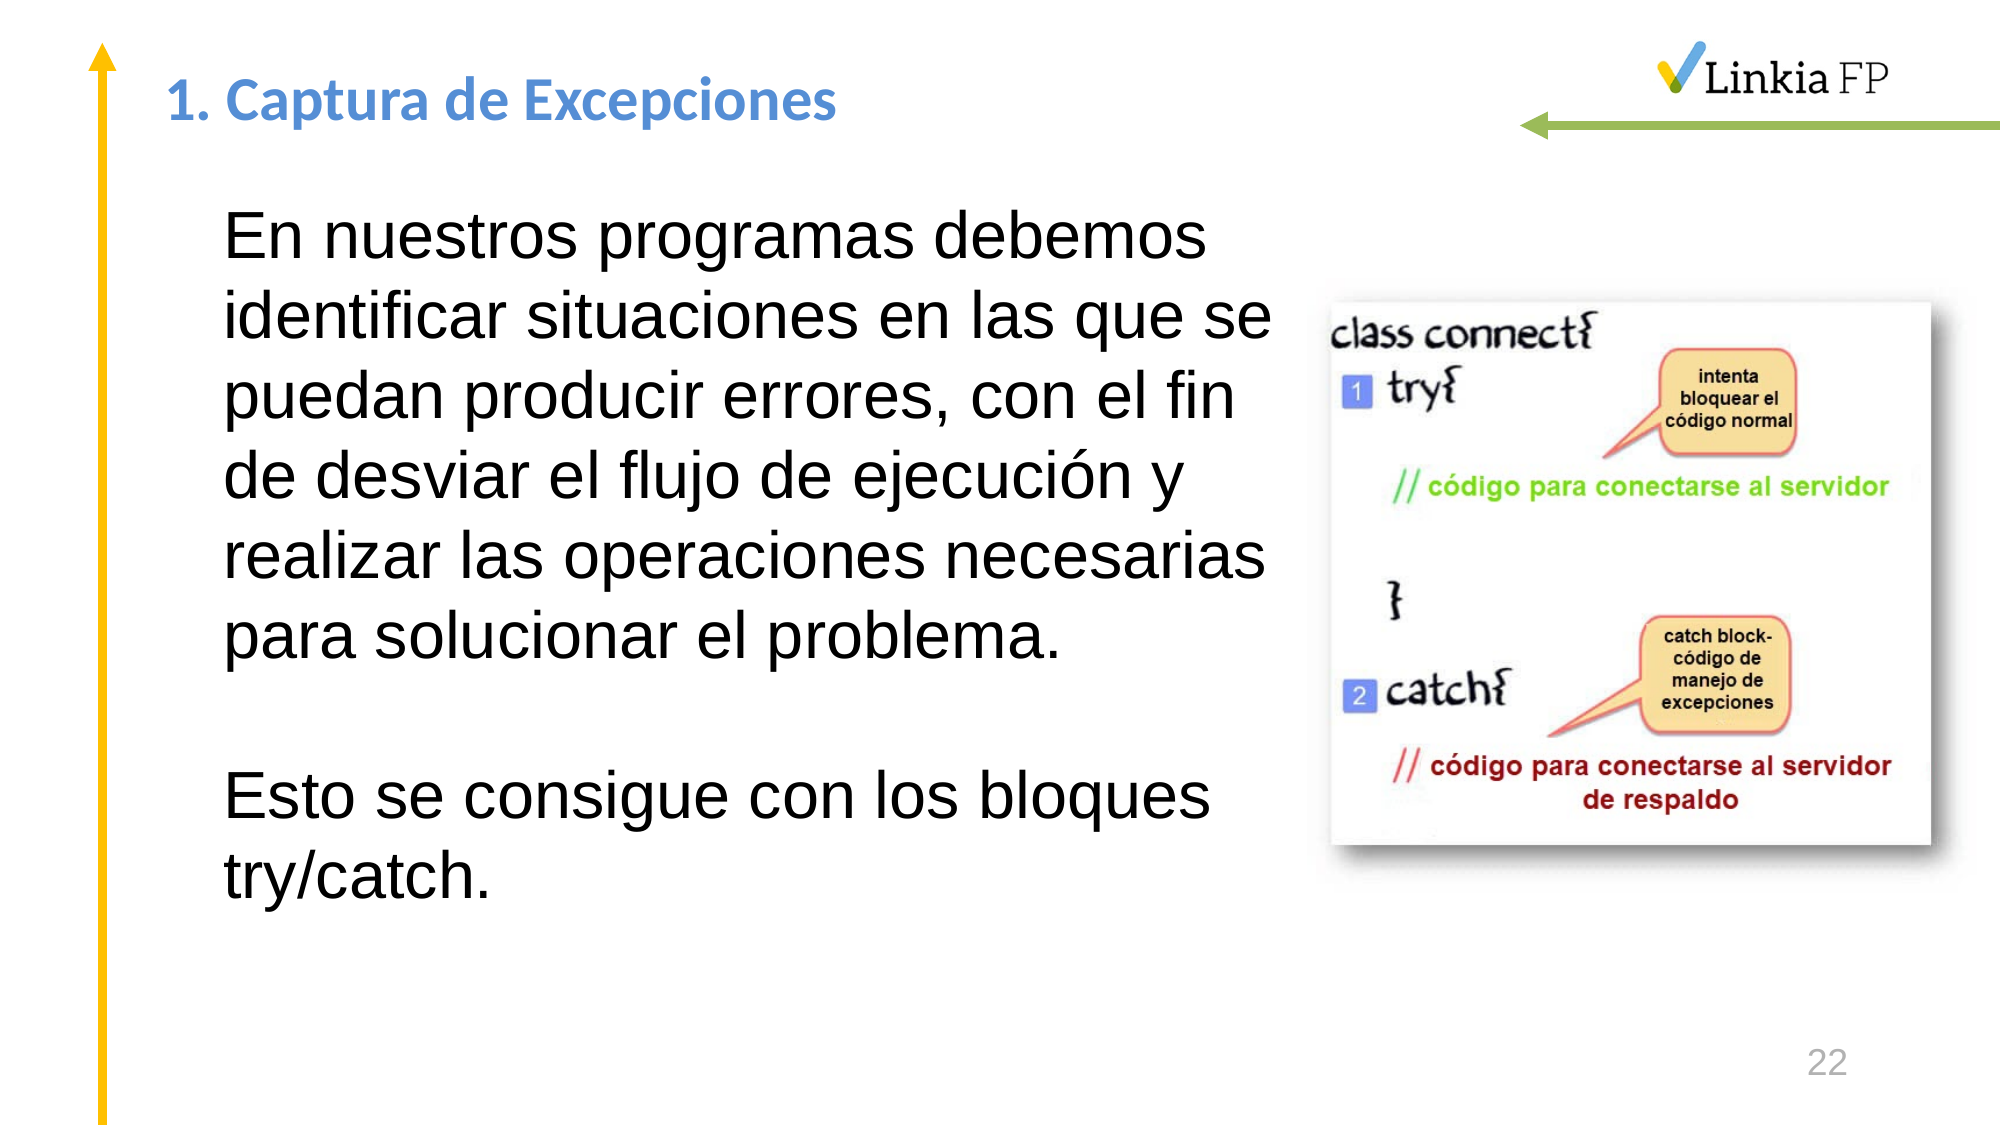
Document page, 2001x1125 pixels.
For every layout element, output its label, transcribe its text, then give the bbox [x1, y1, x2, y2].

picture [1306, 278, 1980, 894]
title 1. Captura de Excepciones [149, 30, 1957, 160]
slide_number 22 [1413, 1030, 1864, 1091]
text_box En nuestros programas debemos identificar situaciones en las que se puedan producir errores, con el fin de desviar el flujo de ejecución y realizar las operaciones necesarias para solucionar el problema. Esto se consigue con los bloques try/catch. [208, 184, 1308, 919]
